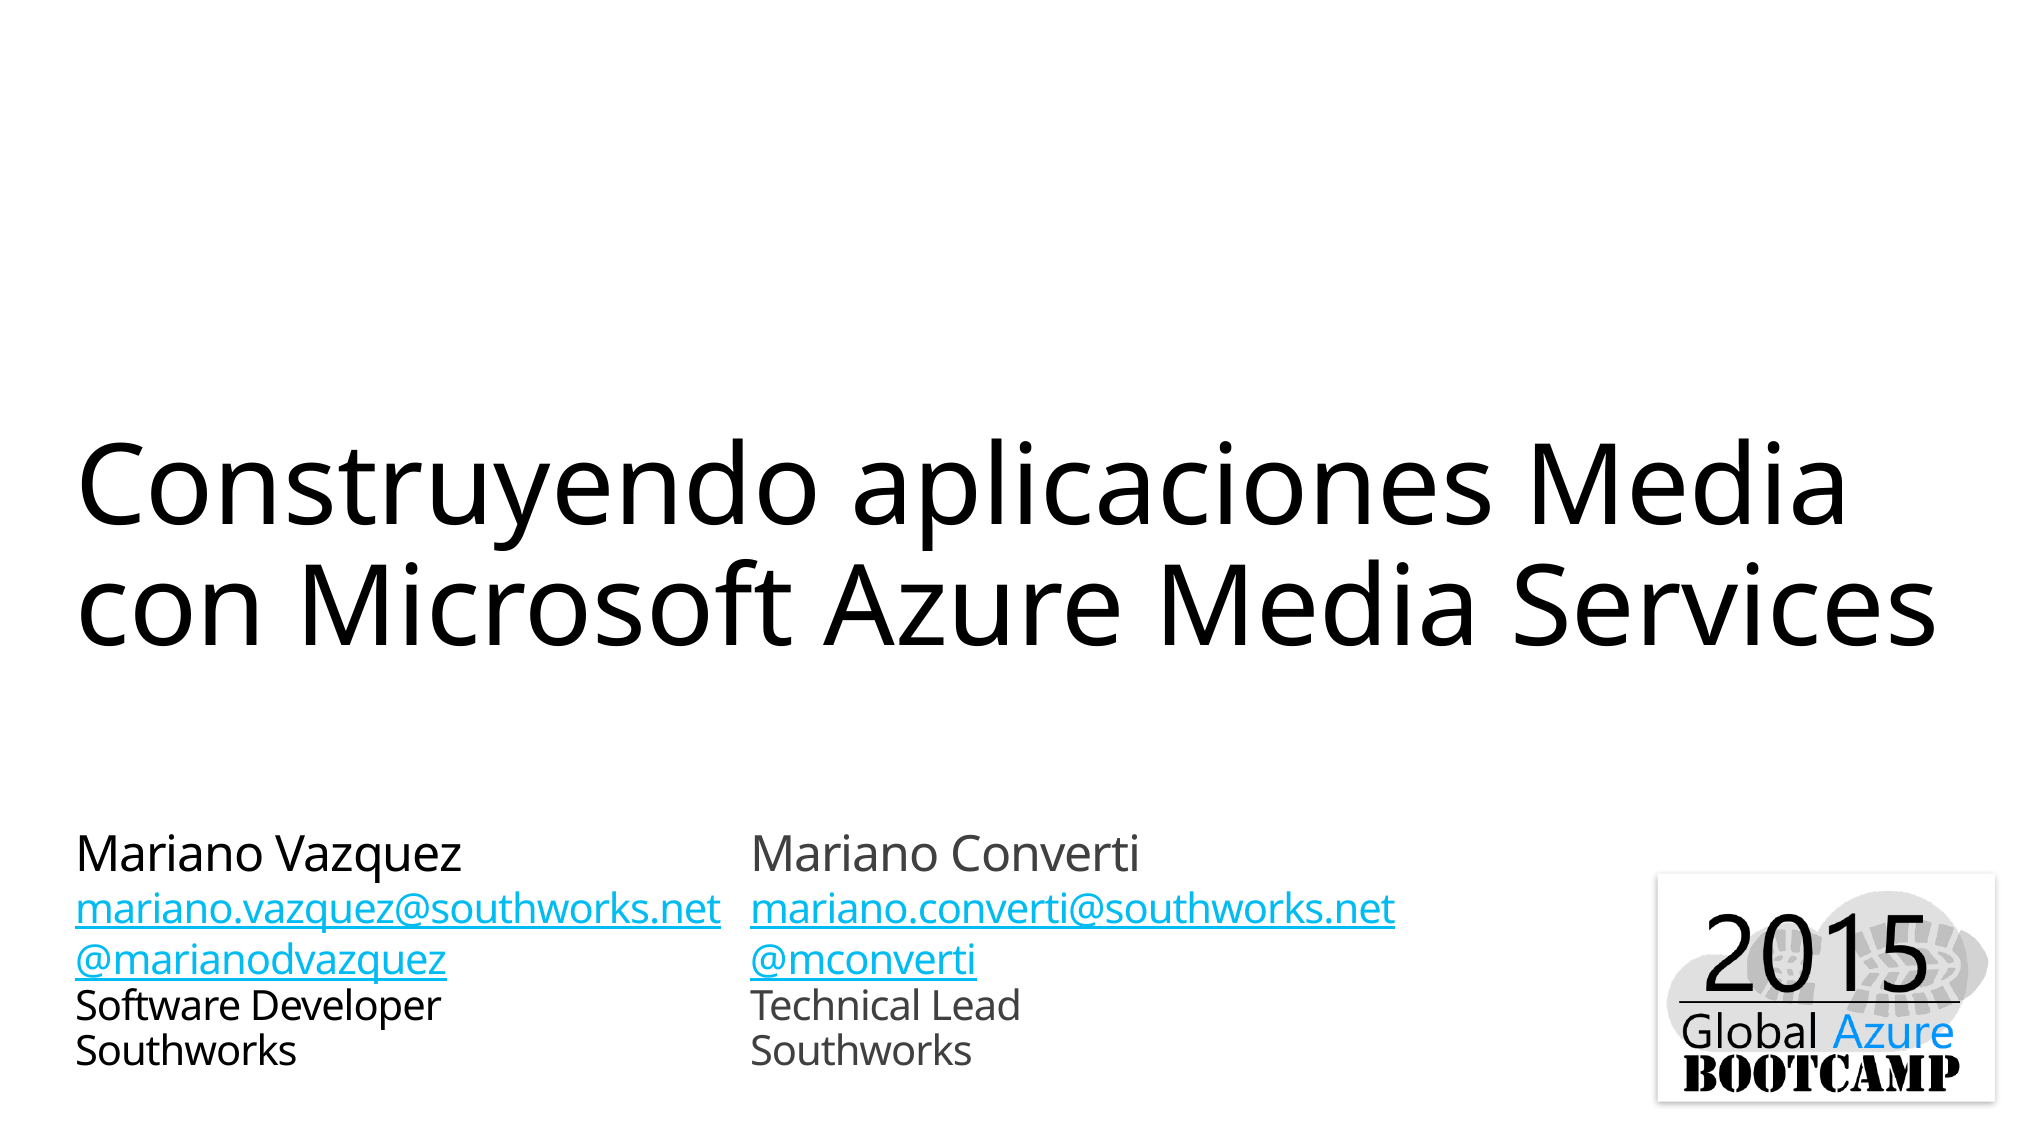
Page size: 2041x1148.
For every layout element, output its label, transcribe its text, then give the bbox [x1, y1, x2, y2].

subtitle Mariano Vazquez mariano.vazquez@southworks.net @marianodvazquez Software Developer Southworks [45, 823, 720, 1099]
title Construyendo aplicaciones Media con Microsoft Azure Media Services [45, 473, 1996, 624]
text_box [1657, 873, 1996, 1102]
text_box Mariano Converti mariano.converti@southworks.net @mconverti Technical Lead Southworks [720, 823, 1920, 1099]
